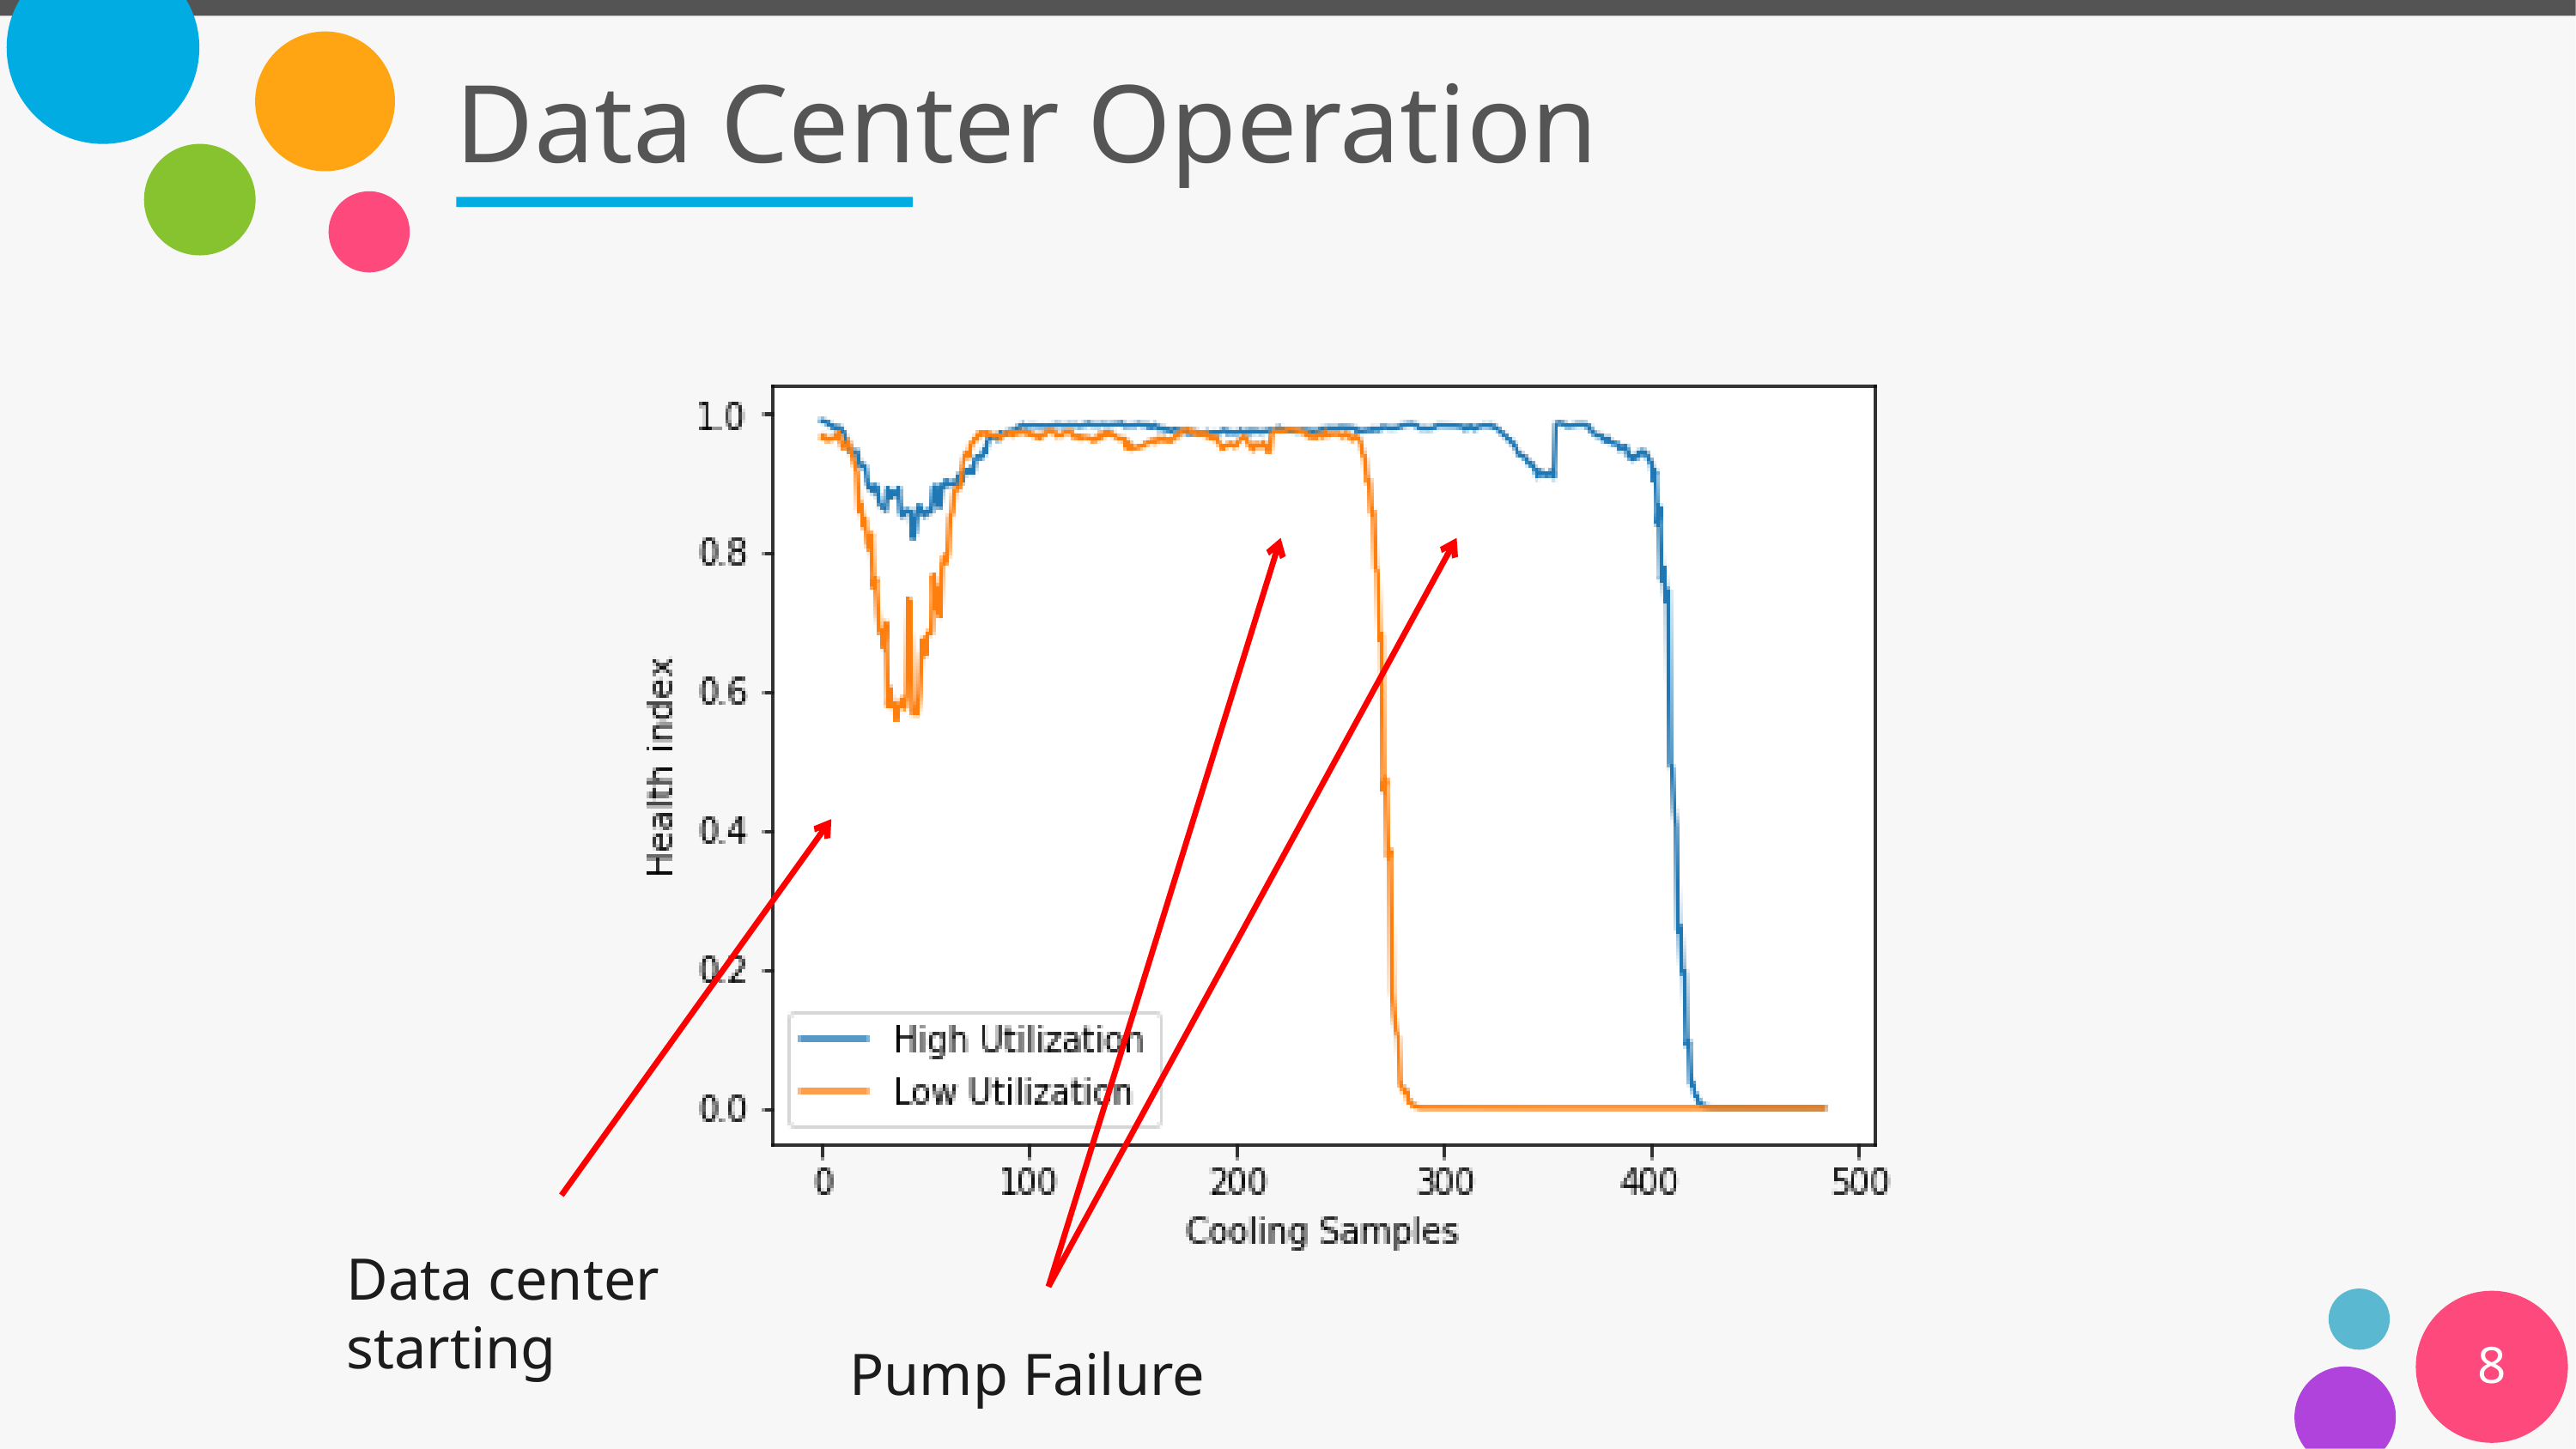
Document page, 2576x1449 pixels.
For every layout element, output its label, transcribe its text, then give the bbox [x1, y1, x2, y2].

title Data Center Operation [433, 34, 2454, 204]
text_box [333, 350, 1914, 1406]
slide_number 8 [2415, 1328, 2568, 1406]
